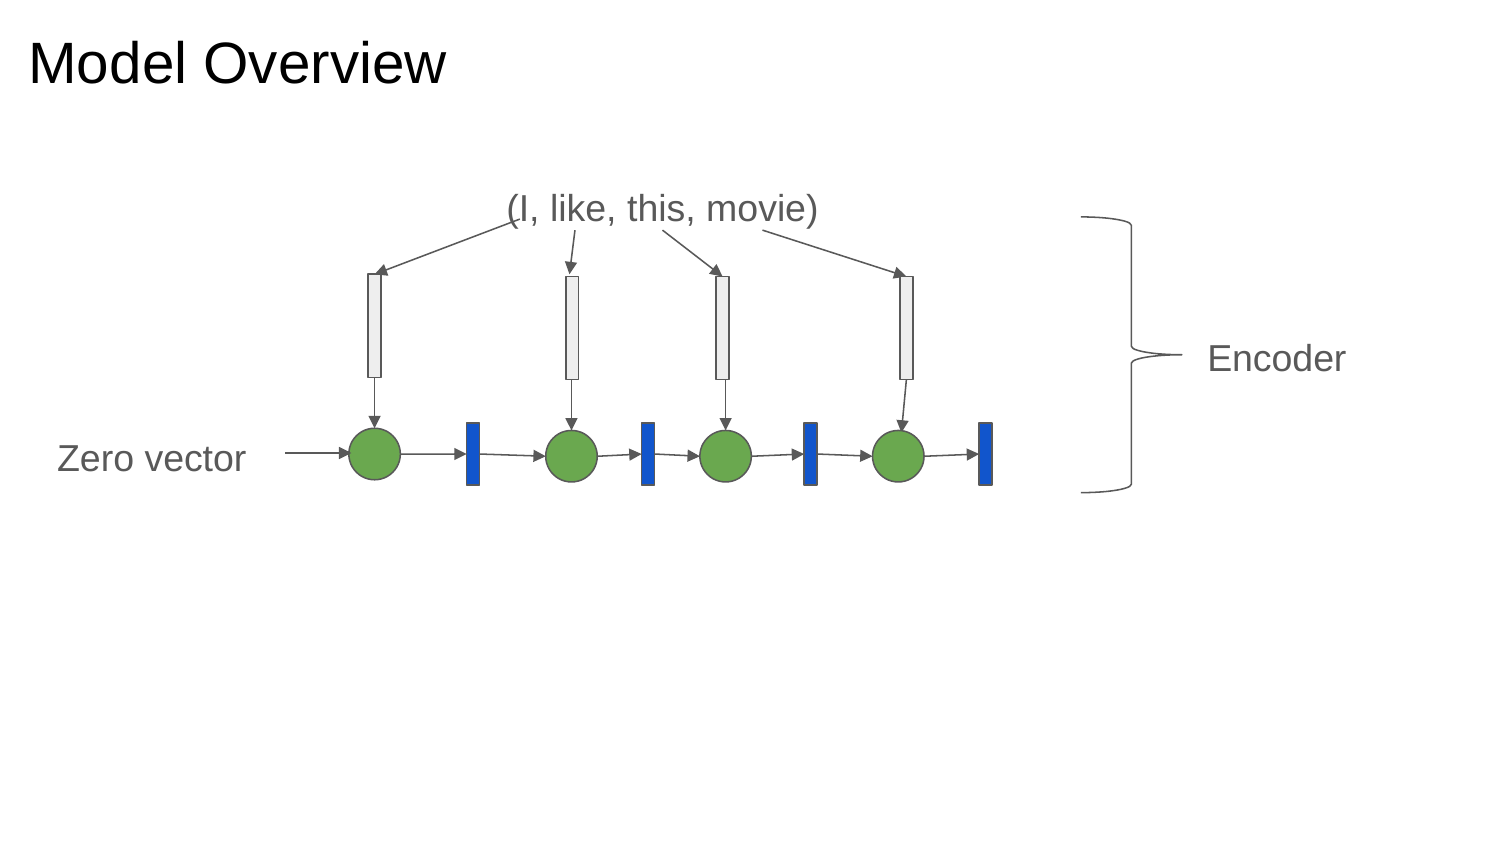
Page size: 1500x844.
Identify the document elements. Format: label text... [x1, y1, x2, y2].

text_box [762, 229, 907, 277]
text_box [901, 379, 907, 433]
text_box [804, 422, 817, 486]
list (I, like, this, movie) [400, 161, 925, 220]
text_box [700, 430, 752, 482]
title Model Overview [13, 10, 1412, 105]
text_box [565, 278, 579, 380]
list Encoder [1129, 311, 1425, 370]
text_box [816, 453, 873, 457]
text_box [923, 453, 980, 457]
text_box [479, 453, 546, 457]
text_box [654, 453, 701, 457]
text_box [368, 274, 381, 378]
text_box [872, 430, 924, 482]
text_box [751, 453, 805, 457]
list Zero vector [25, 411, 279, 470]
text_box [466, 422, 480, 486]
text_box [662, 229, 723, 277]
text_box [349, 428, 401, 480]
text_box [716, 276, 729, 380]
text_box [569, 229, 576, 275]
text_box [545, 430, 597, 482]
text_box [899, 276, 913, 380]
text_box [374, 218, 521, 275]
text_box [641, 422, 655, 486]
text_box [979, 422, 992, 486]
text_box [1080, 216, 1132, 493]
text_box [596, 453, 642, 457]
